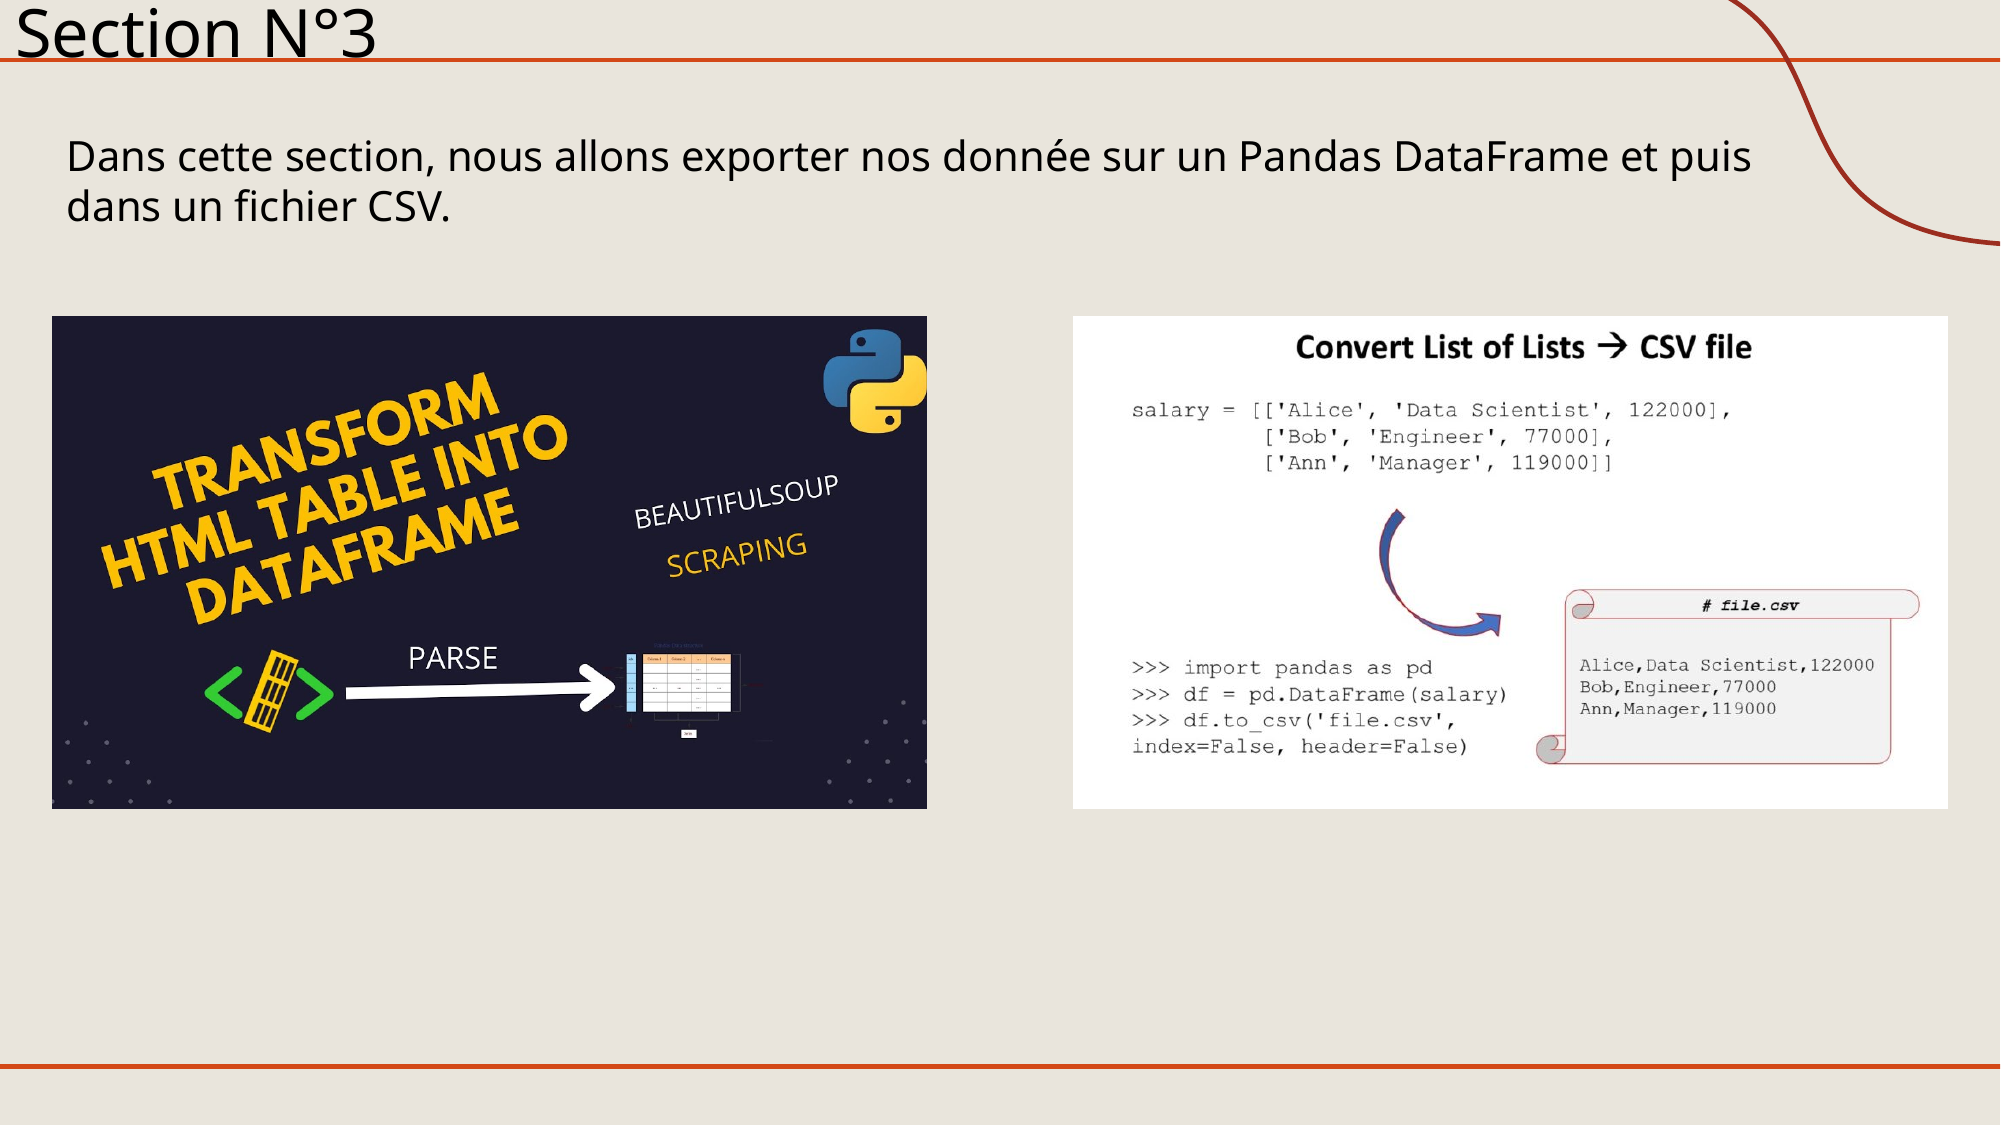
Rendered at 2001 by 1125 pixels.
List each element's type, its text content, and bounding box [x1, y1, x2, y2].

picture [51, 316, 927, 809]
text_box Dans cette section, nous allons exporter nos donnée sur un Pandas DataFrame et puis dans un fichier CSV. [52, 122, 1770, 238]
picture [1073, 316, 1948, 809]
title Section N°3 [0, 0, 1688, 102]
